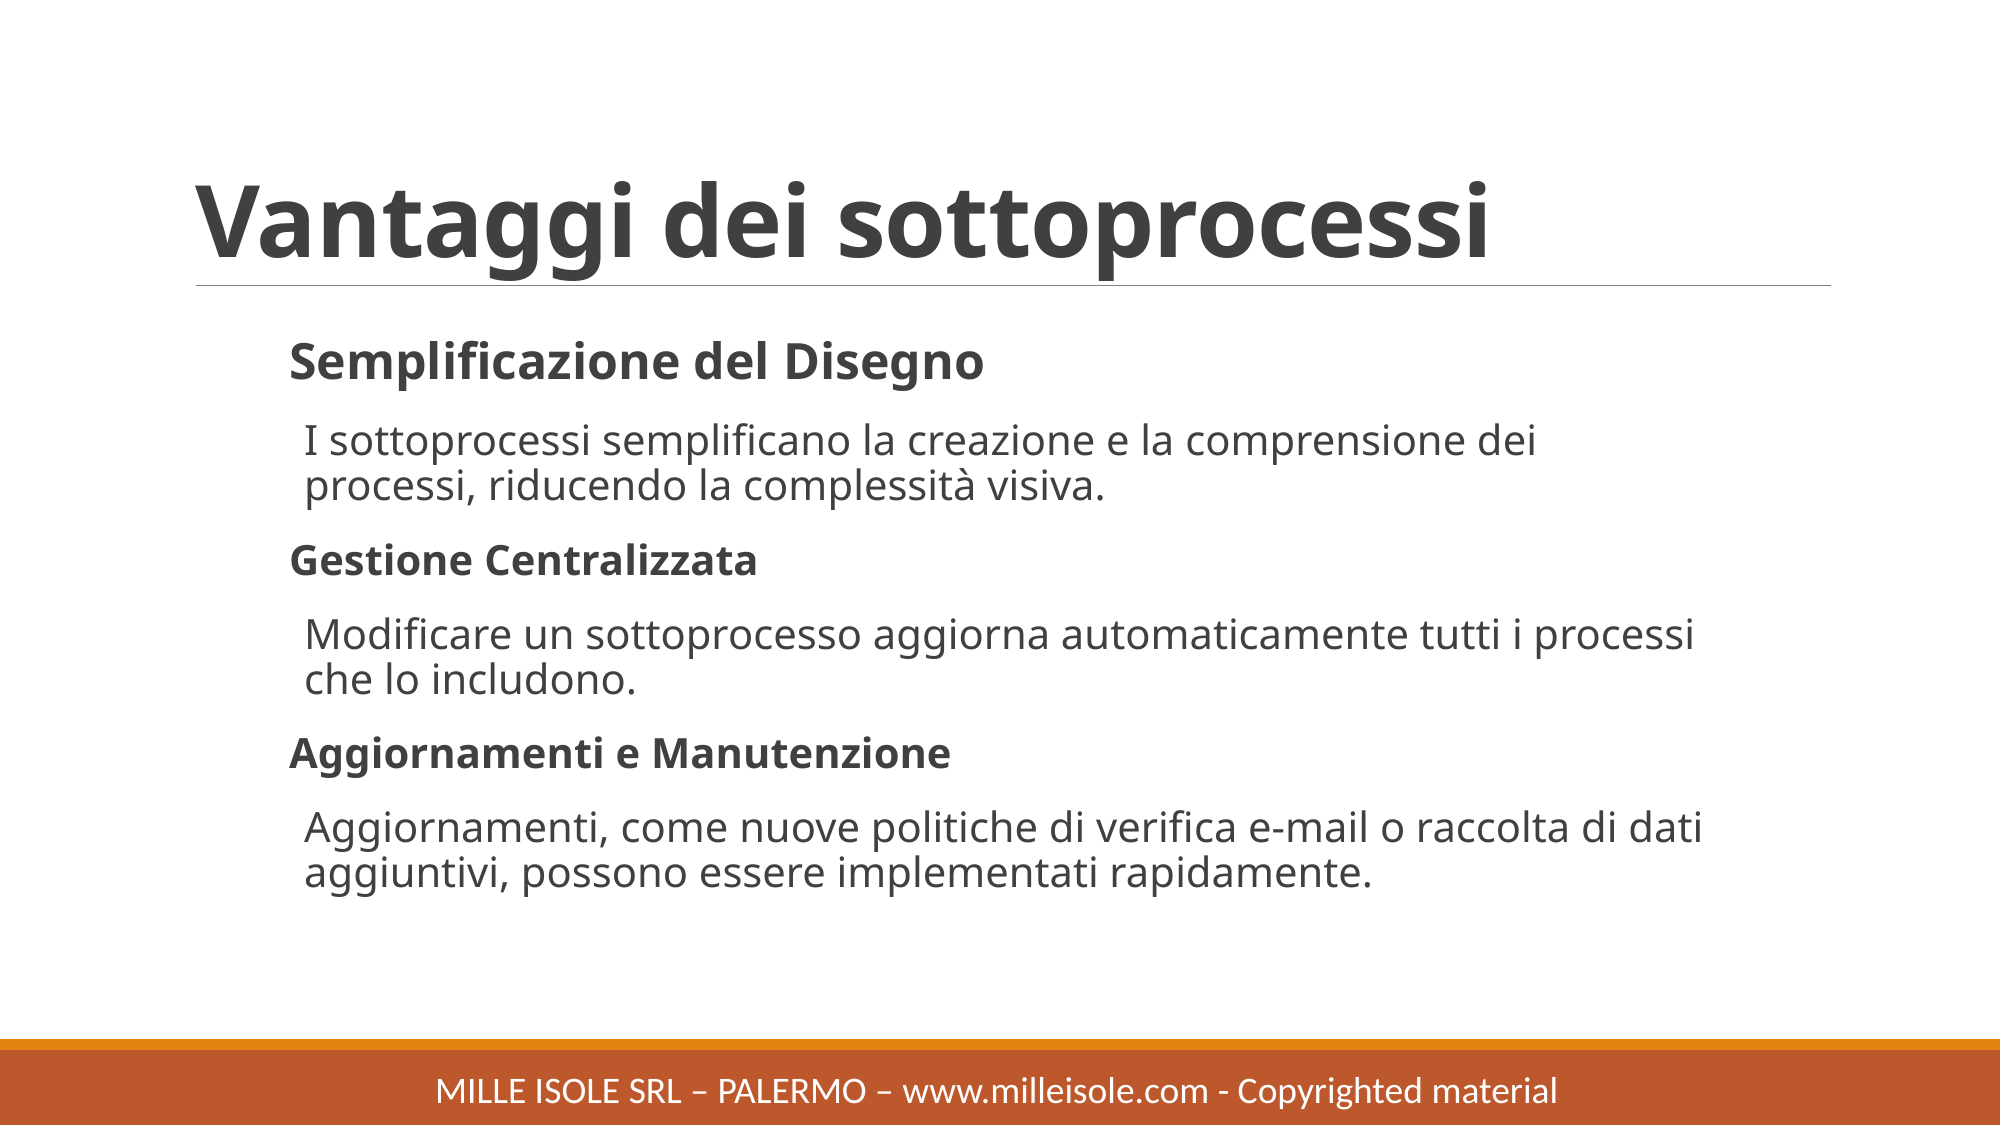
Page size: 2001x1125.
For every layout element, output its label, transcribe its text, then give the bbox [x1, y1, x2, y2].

title Vantaggi dei sottoprocessi [180, 47, 1830, 285]
list Semplificazione del Disegno I sottoprocessi semplificano la creazione e la comprensione dei processi, riducendo la complessità visiva. Gestione Centralizzata Modificare un sottoprocesso aggiorna automaticamente tutti i processi che lo includono. Aggiornamenti e Manutenzione Aggiornamenti, come nuove politiche di verifica e-mail o raccolta di dati aggiuntivi, possono essere implementati rapidamente. [289, 328, 1714, 963]
